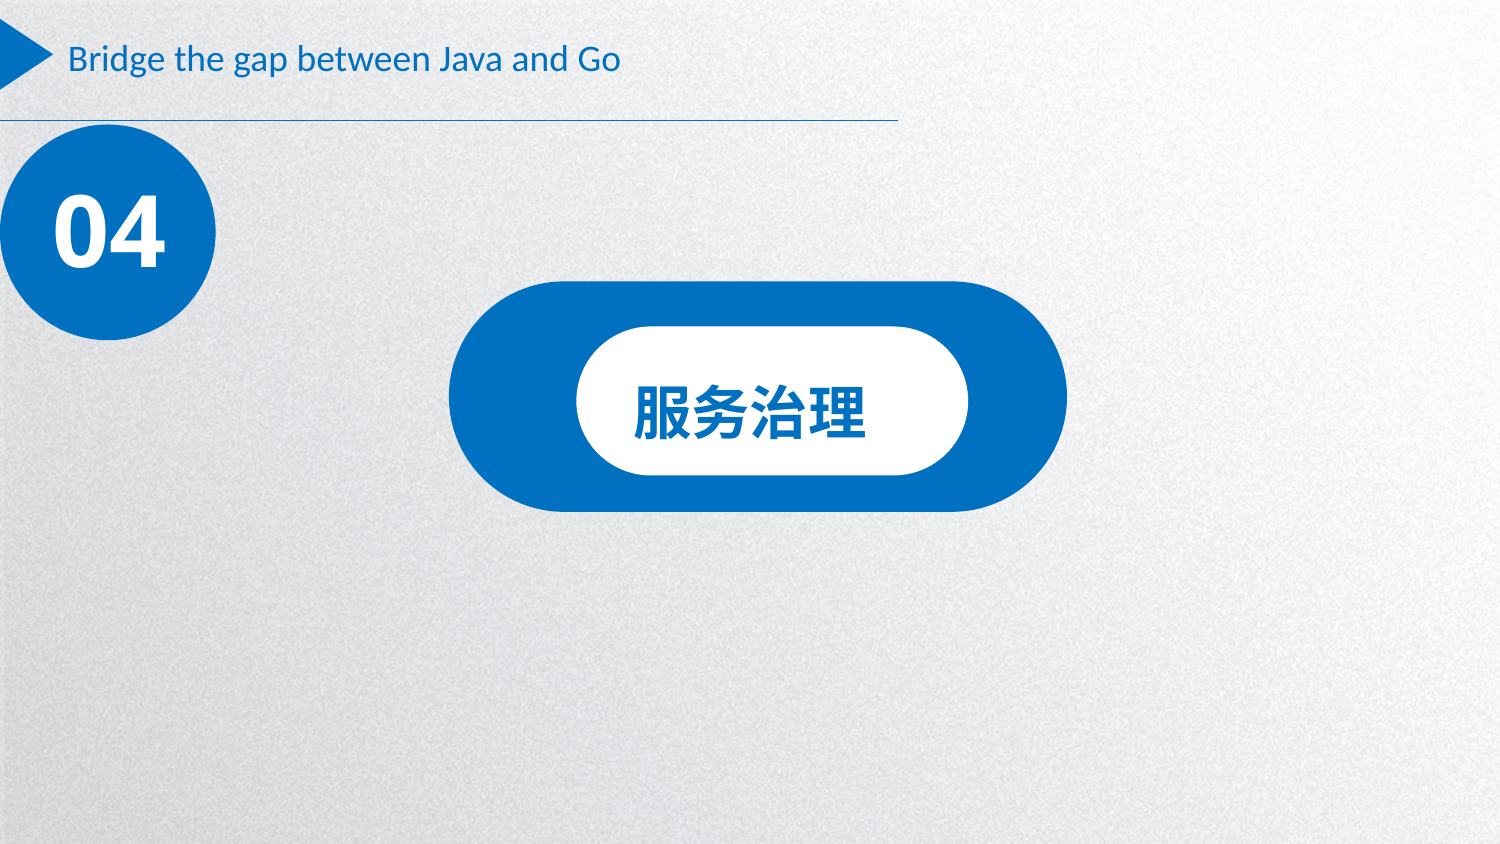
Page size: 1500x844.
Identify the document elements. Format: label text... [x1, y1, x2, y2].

text_box 服务治理 [601, 349, 898, 452]
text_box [0, 124, 216, 341]
text_box [0, 17, 53, 91]
text_box [447, 280, 1069, 513]
text_box [575, 325, 970, 477]
picture [0, 0, 1500, 844]
text_box Bridge the gap between Java and Go [53, 26, 673, 87]
